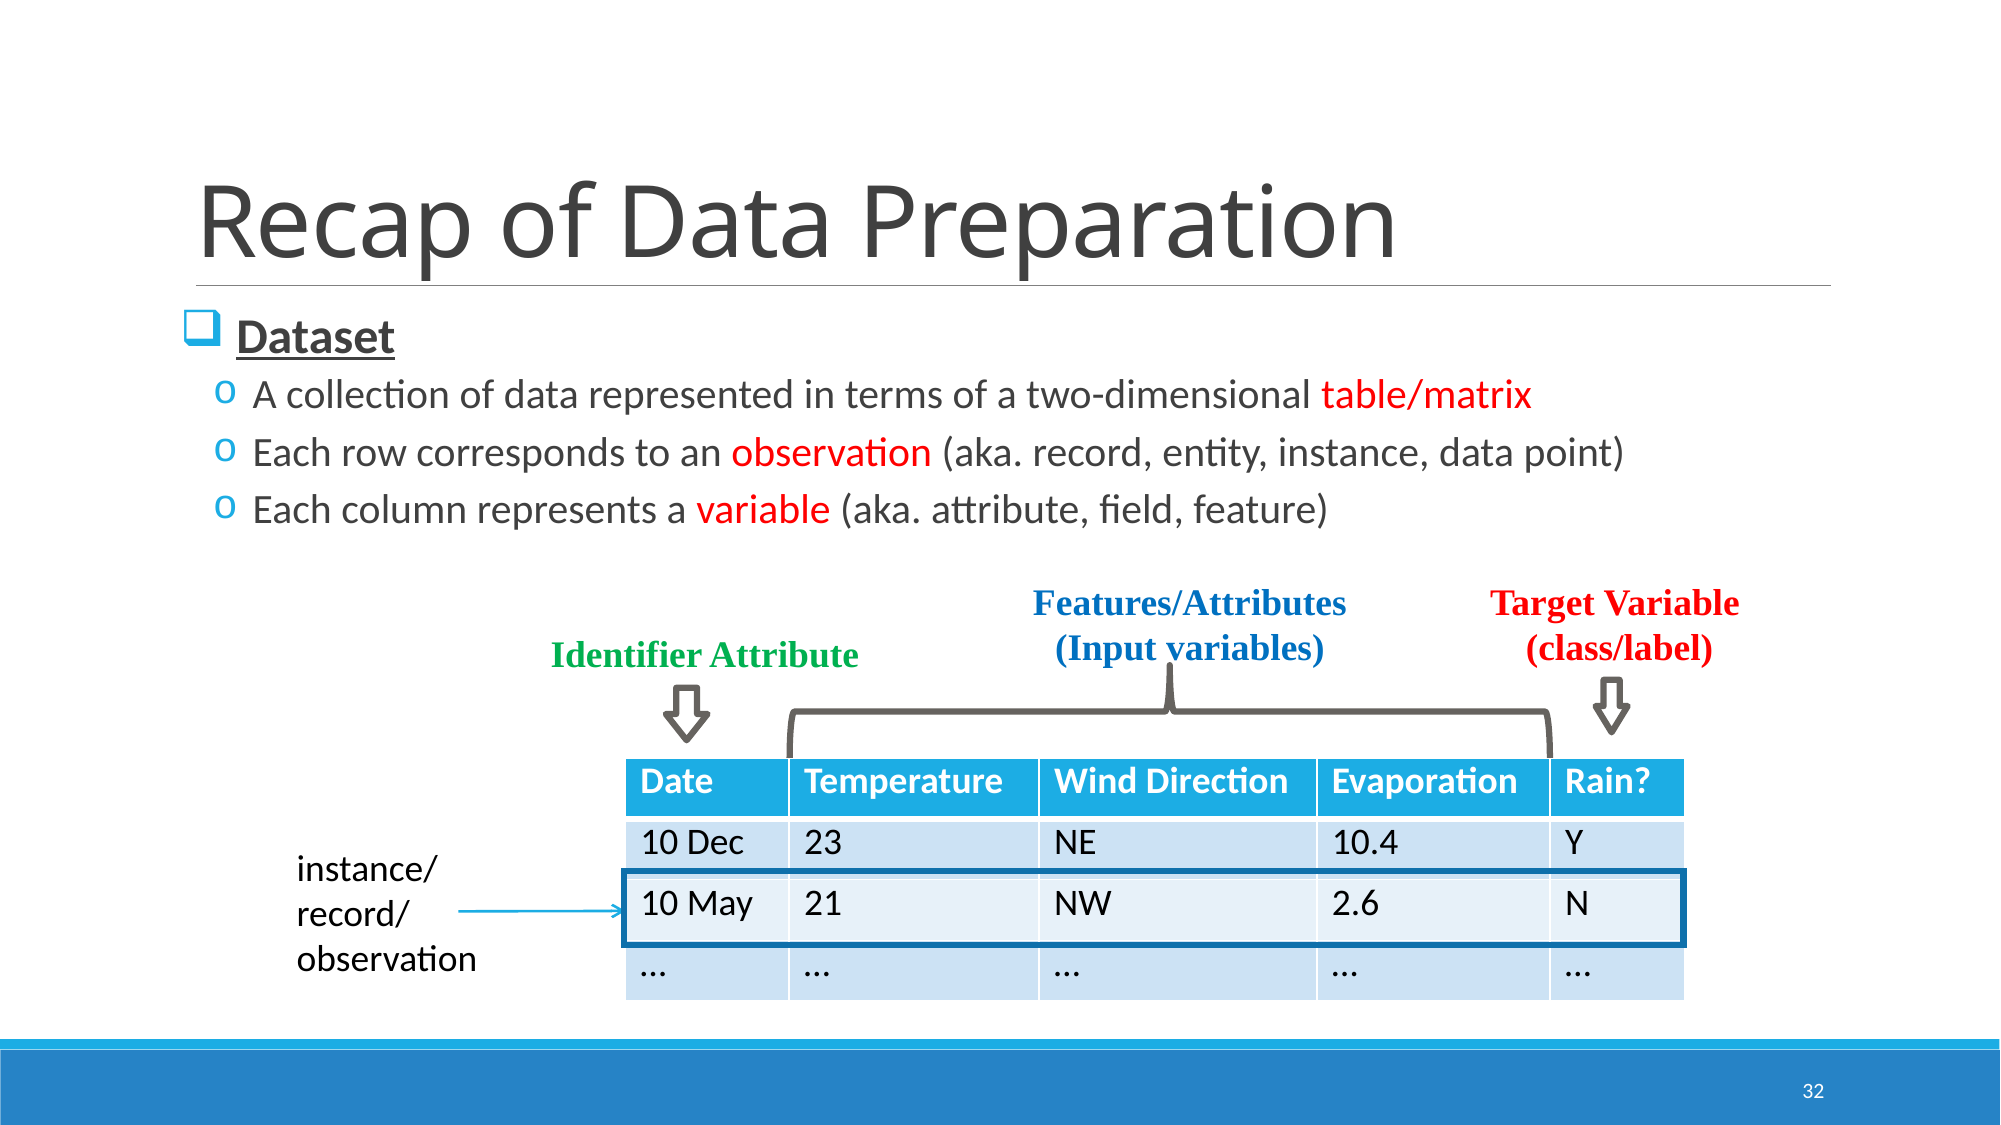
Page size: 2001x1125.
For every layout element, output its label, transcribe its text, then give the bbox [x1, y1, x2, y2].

table_cell Y [1551, 822, 1684, 871]
title Recap of Data Preparation [180, 47, 1830, 285]
table_header Wind Direction [1040, 767, 1316, 816]
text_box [1481, 569, 1758, 733]
table_cell … [790, 946, 1038, 1000]
table_header Temperature [790, 765, 1038, 816]
table_cell … [1318, 946, 1549, 1000]
table_cell 23 [790, 822, 1038, 871]
table_header Evaporation [1318, 767, 1549, 816]
table_cell NE [1040, 822, 1316, 871]
text_box instance/ record/ observation [288, 835, 512, 987]
table_header Rain? [1551, 759, 1684, 816]
table_cell … [626, 946, 788, 1000]
list Dataset A collection of data represented in terms of a two-dimensional table/matrix Each row corresponds to an observation (aka. record, entity, instance, data point) Each column represents a variable (aka. attribute, field, feature) [180, 302, 1830, 608]
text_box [789, 569, 1551, 759]
slide_number 32 [1624, 1059, 1840, 1120]
table_header Date [626, 759, 788, 816]
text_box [542, 621, 901, 741]
table_cell … [1040, 946, 1316, 1000]
table_cell 10.4 [1318, 822, 1549, 871]
table_cell 10 Dec [626, 822, 788, 871]
text_box [624, 871, 1684, 946]
table_cell … [1551, 946, 1684, 1000]
